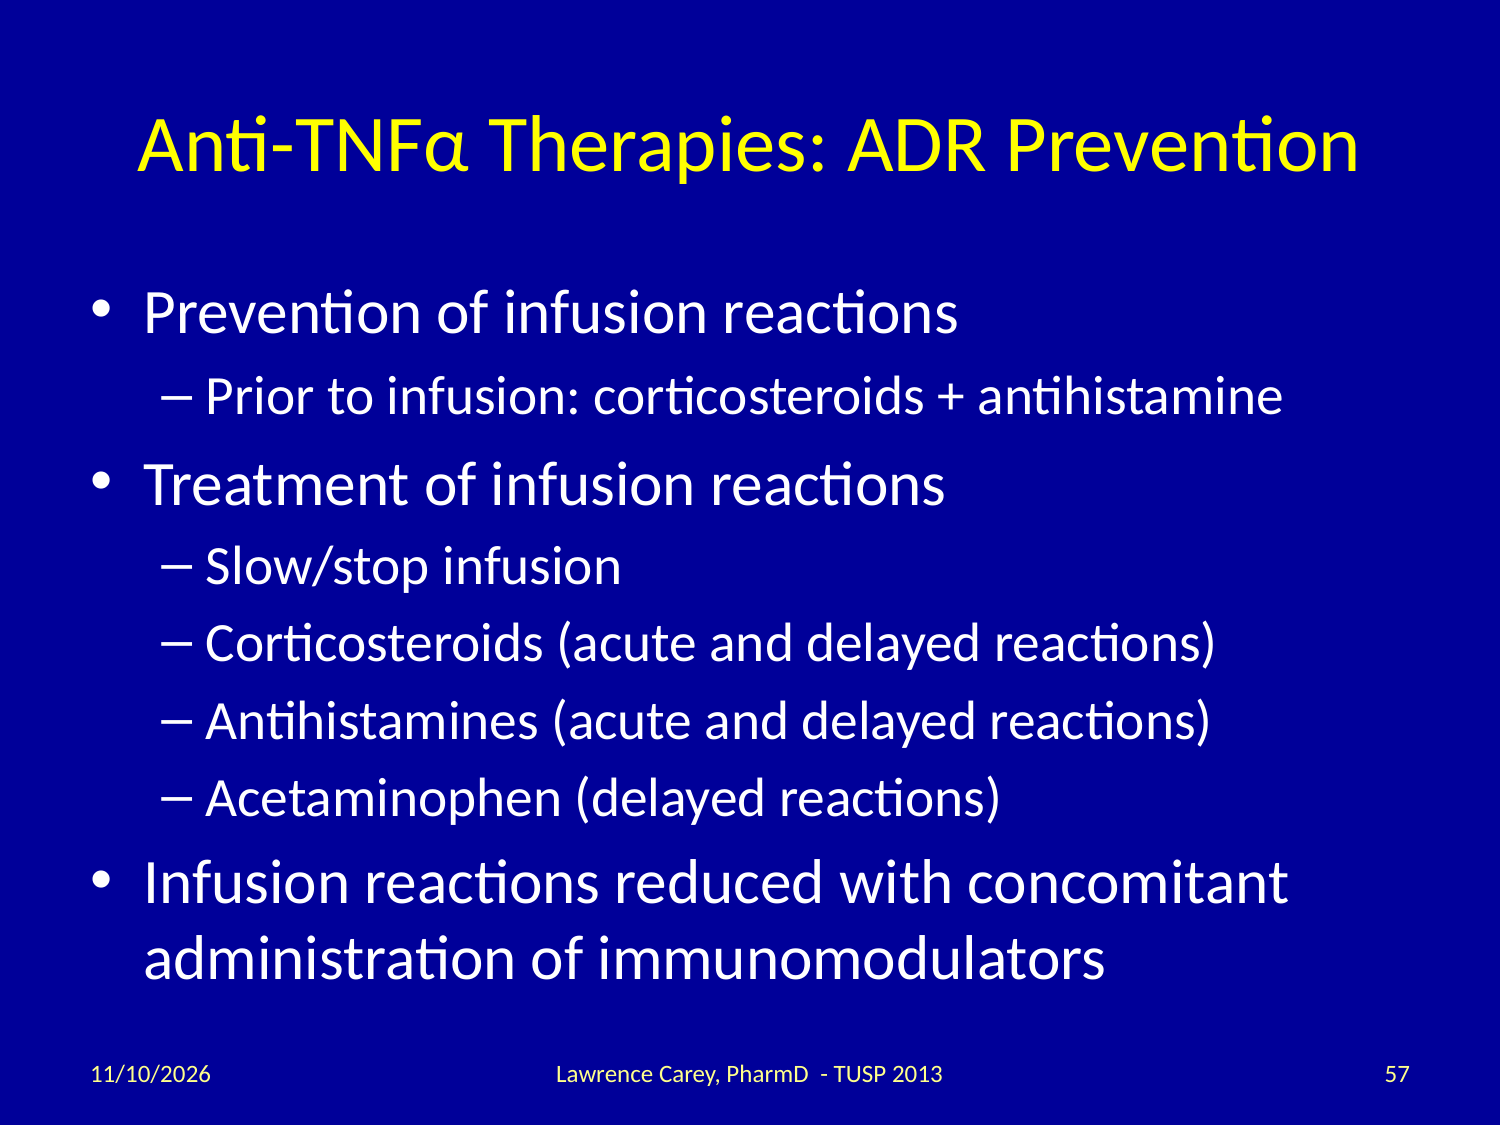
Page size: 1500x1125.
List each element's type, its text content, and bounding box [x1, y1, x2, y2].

slide_number 57 [1074, 1042, 1425, 1103]
footer Lawrence Carey, PharmD - TUSP 2013 [512, 1042, 988, 1103]
list Prevention of infusion reactions Prior to infusion: corticosteroids + antihistamine Treatment of infusion reactions Slow/stop infusion Corticosteroids (acute and delayed reactions) Antihistamines (acute and delayed reactions) Acetaminophen (delayed reactions) Infusion reactions reduced with concomitant administration of immunomodulators [75, 262, 1425, 1005]
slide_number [75, 1042, 425, 1103]
title Anti-TNFα Therapies: ADR Prevention [75, 45, 1425, 233]
